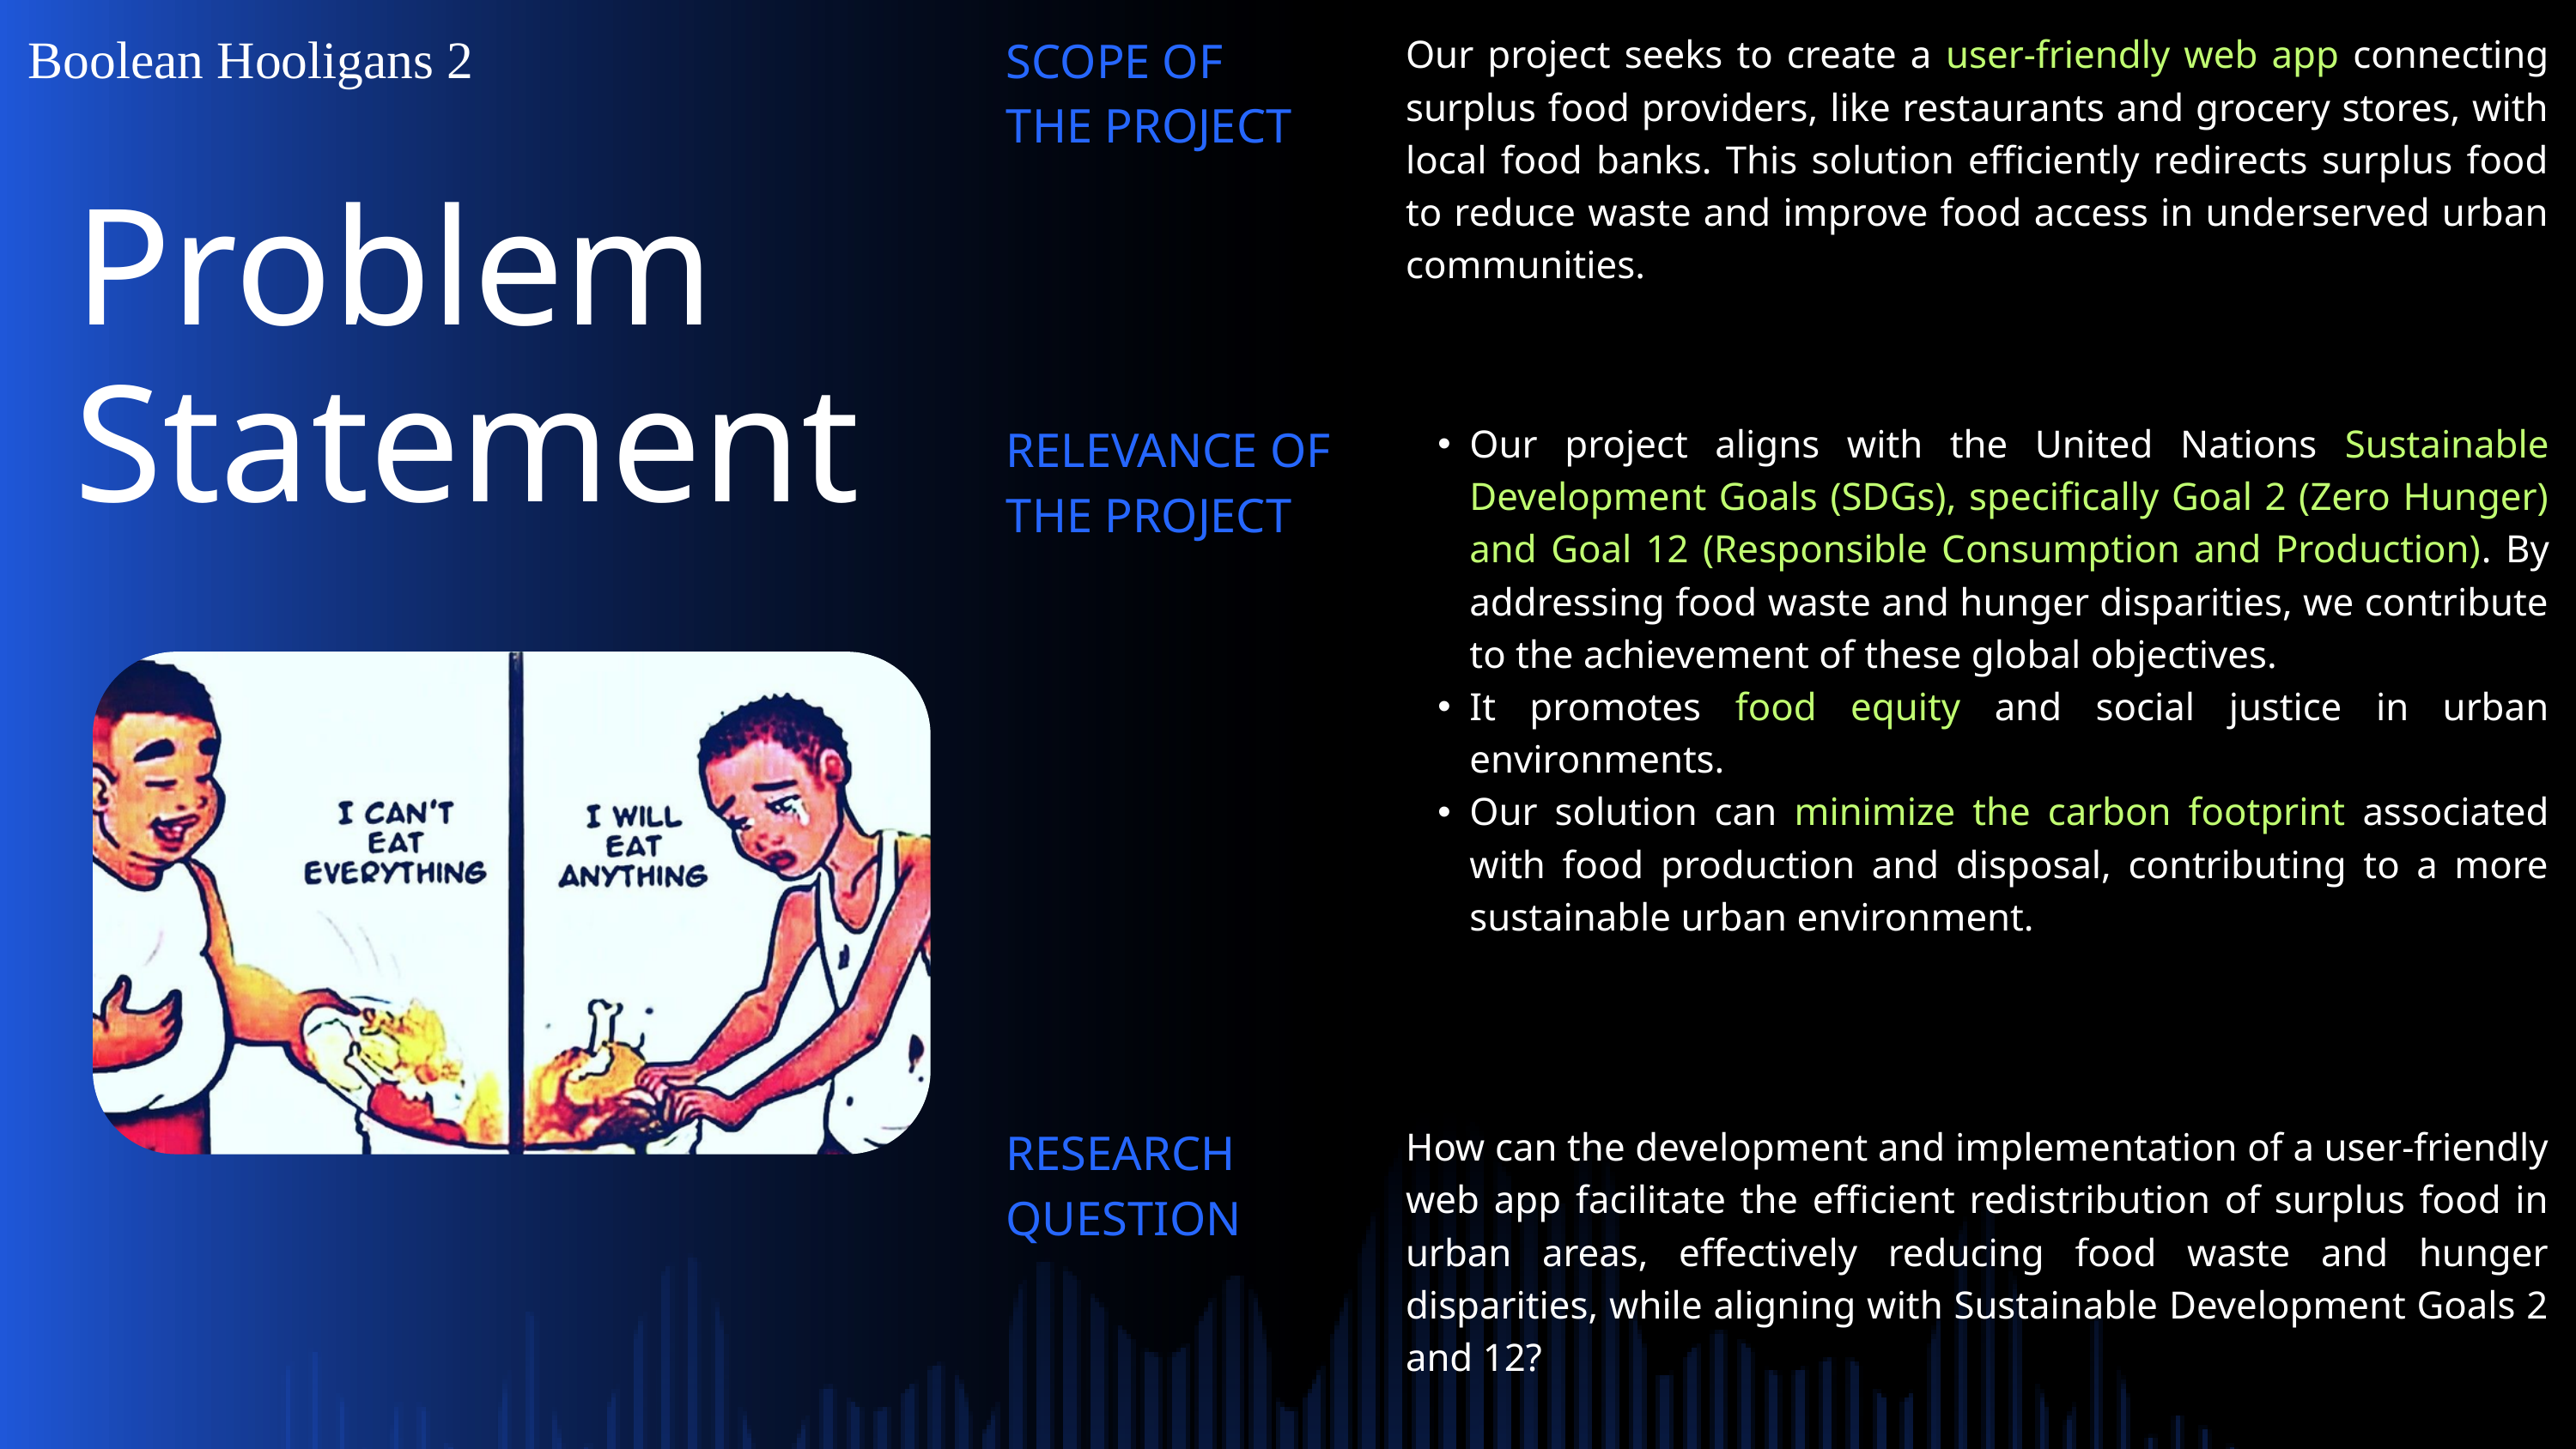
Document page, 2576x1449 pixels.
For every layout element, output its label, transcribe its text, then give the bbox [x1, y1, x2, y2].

text_box [0, 0, 1461, 1449]
text_box Problem Statement [74, 179, 1011, 535]
table_cell Our project aligns with the United Nations Sustainable Development Goals (SDGs), specifically Goal 2 (Zero Hunger) and Goal 12 (Responsible Consumption and Production). By addressing food waste and hunger disparities, we contribute to the achievement of these global objectives. It promotes food equity and social justice in urban environments. Our solution can minimize the carbon footprint associated with food production and disposal, contributing to a more sustainable urban environment. [1379, 390, 2576, 1093]
table_cell RELEVANCE OF THE PROJECT [980, 390, 1379, 1093]
table_cell How can the development and implementation of a user-friendly web app facilitate the efficient redistribution of surplus food in urban areas, effectively reducing food waste and hunger disparities, while aligning with Sustainable Development Goals 2 and 12? [1379, 1093, 2576, 1447]
text_box Boolean Hooligans 2 [27, 15, 608, 89]
table_cell RESEARCH QUESTION [980, 1093, 1379, 1447]
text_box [92, 651, 931, 1155]
table_header SCOPE OF THE PROJECT [980, 0, 1379, 390]
table_header Our project seeks to create a user-friendly web app connecting surplus food providers, like restaurants and grocery stores, with local food banks. This solution efficiently redirects surplus food to reduce waste and improve food access in underserved urban communities. [1379, 0, 2576, 390]
